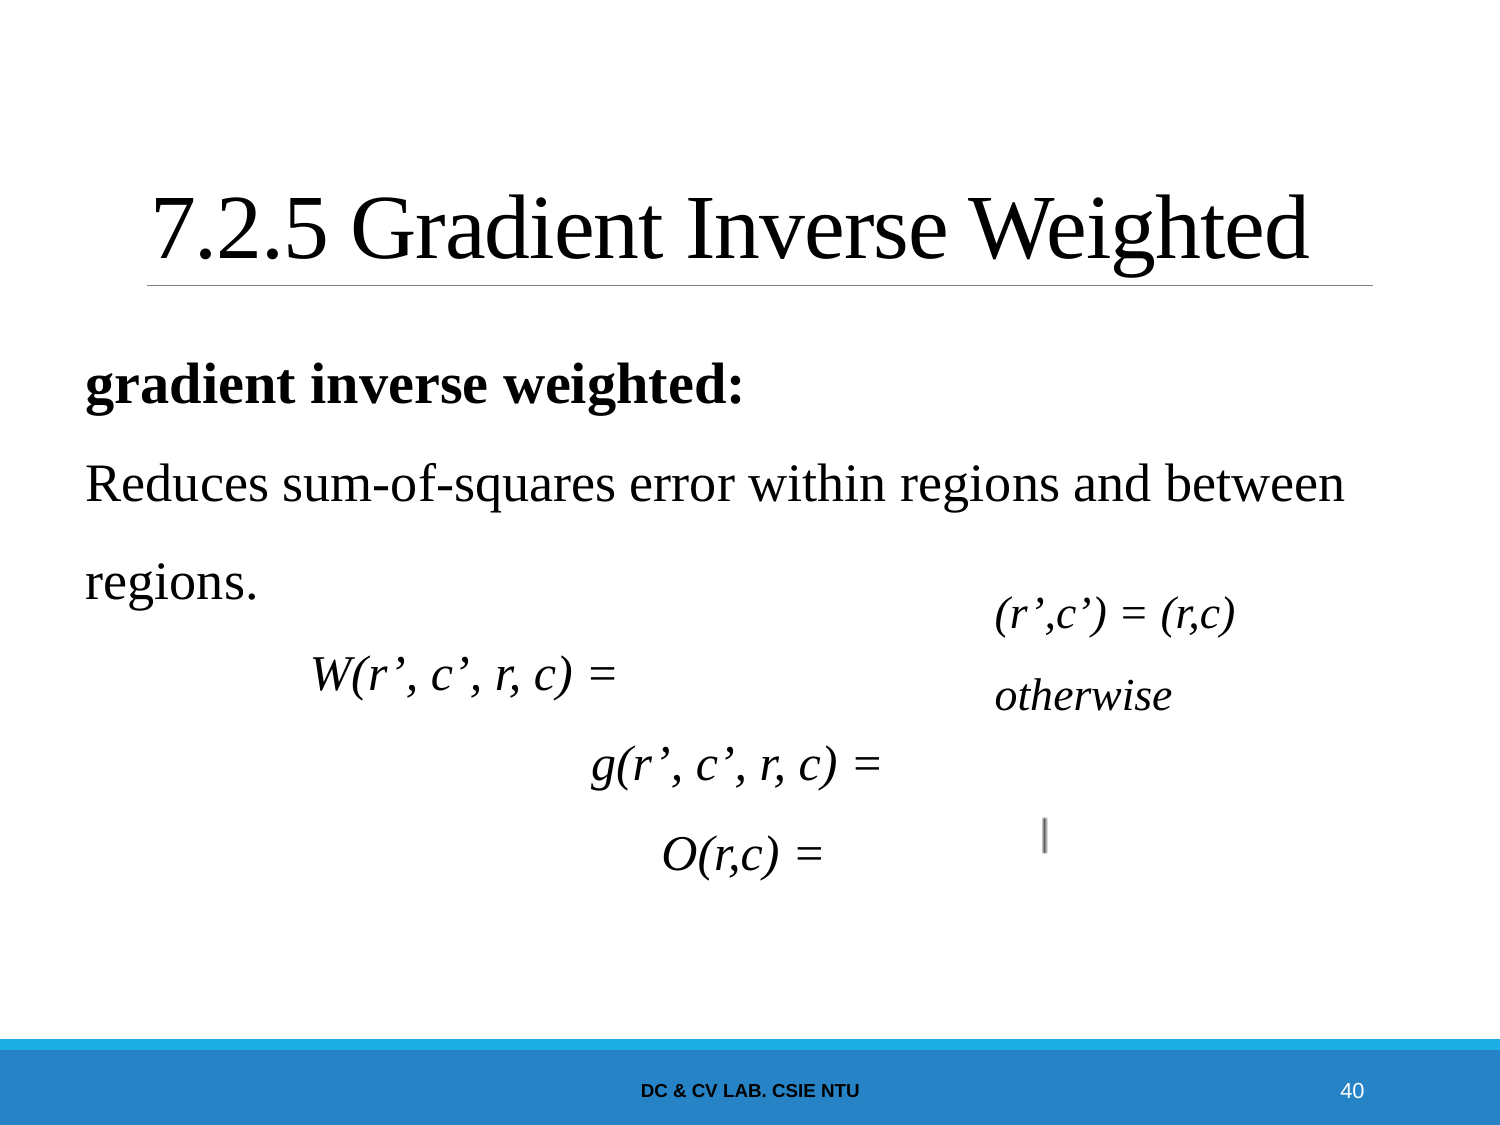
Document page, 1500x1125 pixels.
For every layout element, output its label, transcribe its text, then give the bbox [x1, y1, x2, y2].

title 7.2.5 Gradient Inverse Weighted [135, 47, 1373, 285]
text_box (r’,c’) = (r,c) otherwise [979, 547, 1299, 728]
footer DC & CV Lab. CSIE NTU [453, 1059, 1047, 1120]
picture [1042, 817, 1050, 864]
slide_number 40 [1218, 1059, 1380, 1120]
